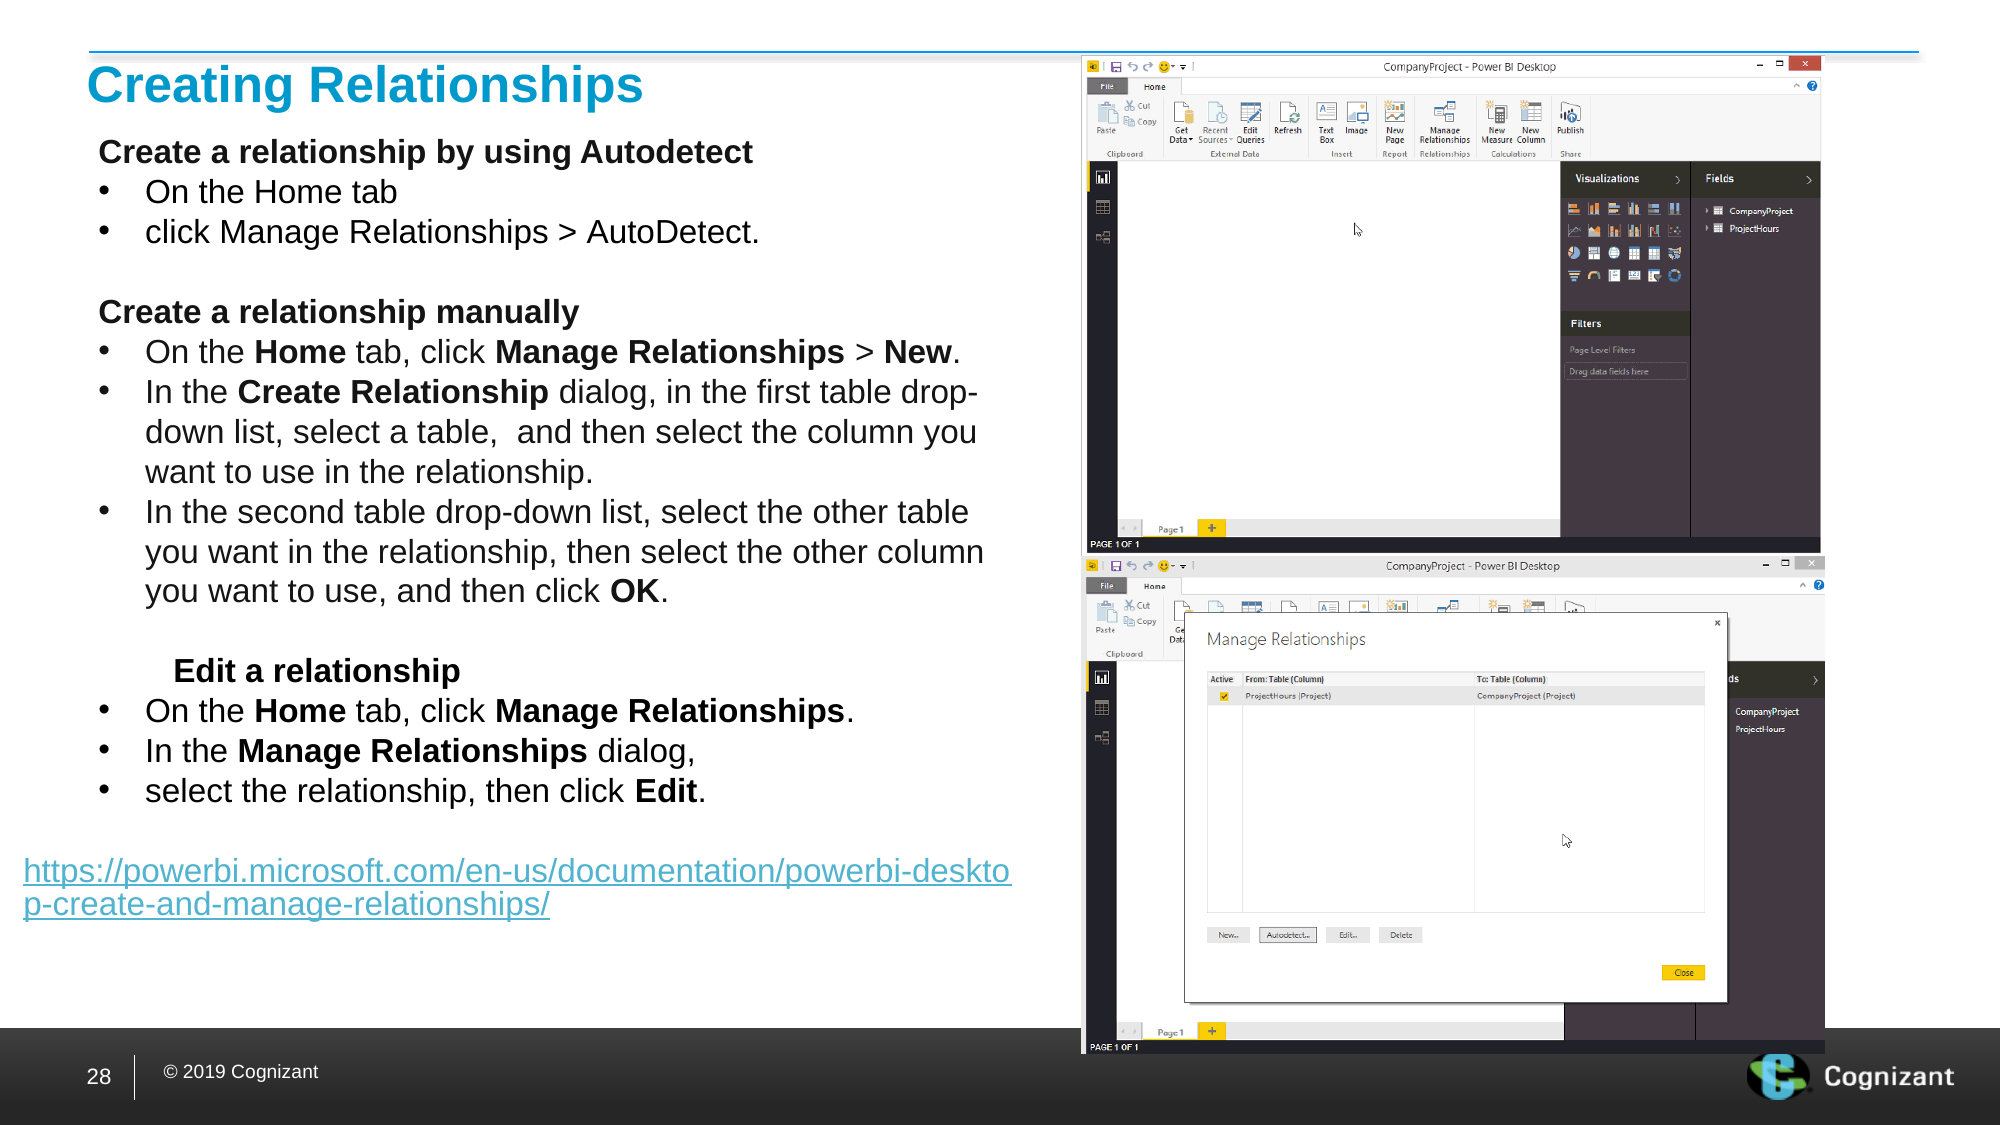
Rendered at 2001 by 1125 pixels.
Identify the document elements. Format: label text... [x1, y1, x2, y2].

slide_number 28 [8, 1034, 127, 1117]
text_box Create a relationship by using Autodetect On the Home tab click Manage Relationships > AutoDetect. Create a relationship manually On the Home tab, click Manage Relationships > New. In the Create Relationship dialog, in the first table drop-down list, select a table, and then select the column you want to use in the relationship. In the second table drop-down list, select the other table you want in the relationship, then select the other column you want to use, and then click OK. Edit a relationship On the Home tab, click Manage Relationships. In the Manage Relationships dialog, select the relationship, then click Edit. https://powerbi.microsoft.com/en-us/documentation/powerbi-desktop-create-and-manage-relationships/ [8, 123, 1039, 1017]
title Creating Relationships [66, 41, 1918, 249]
picture [1081, 55, 1954, 1100]
